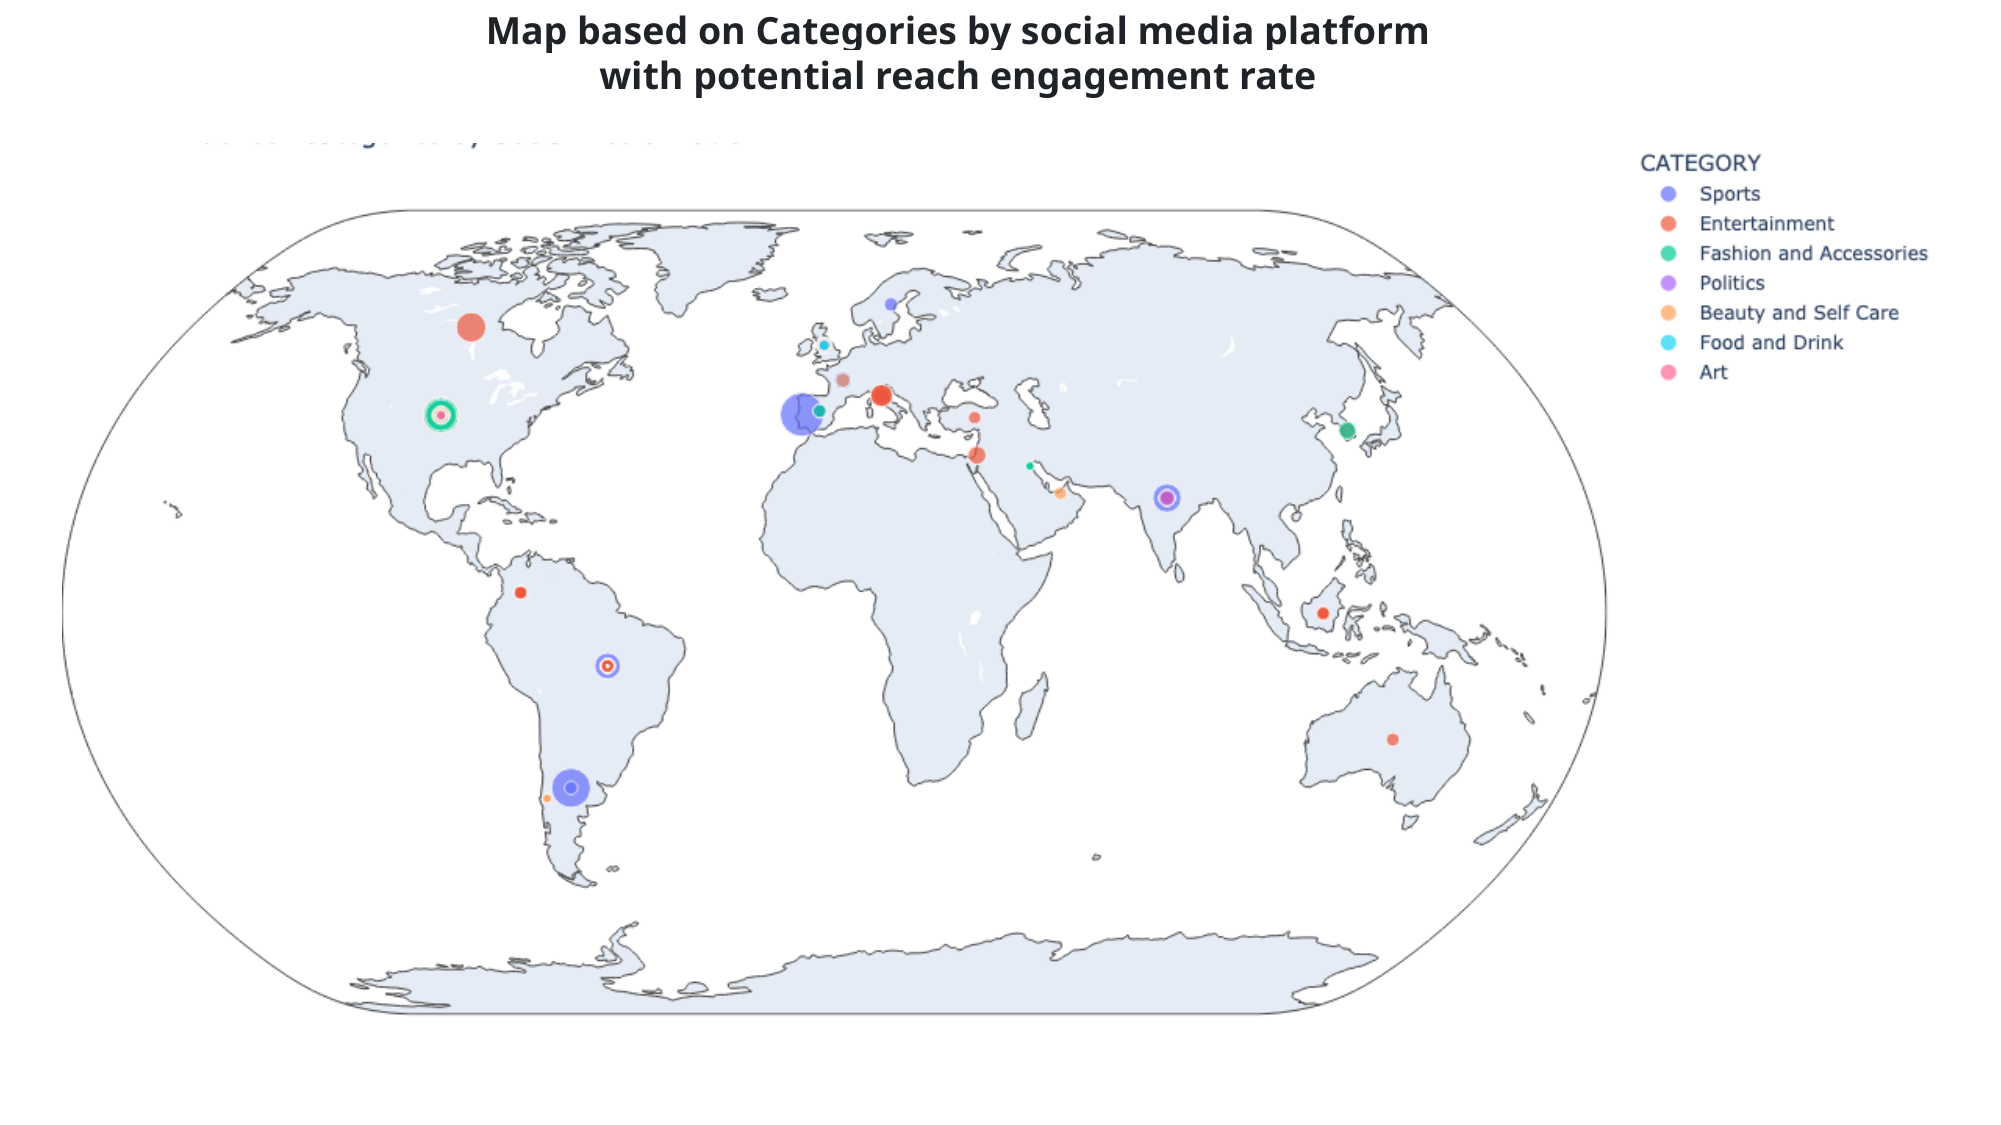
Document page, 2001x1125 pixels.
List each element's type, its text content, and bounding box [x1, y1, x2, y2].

picture [61, 143, 1938, 1082]
text_box Map based on Categories by social media platform with potential reach engagement rate [458, 0, 1459, 105]
